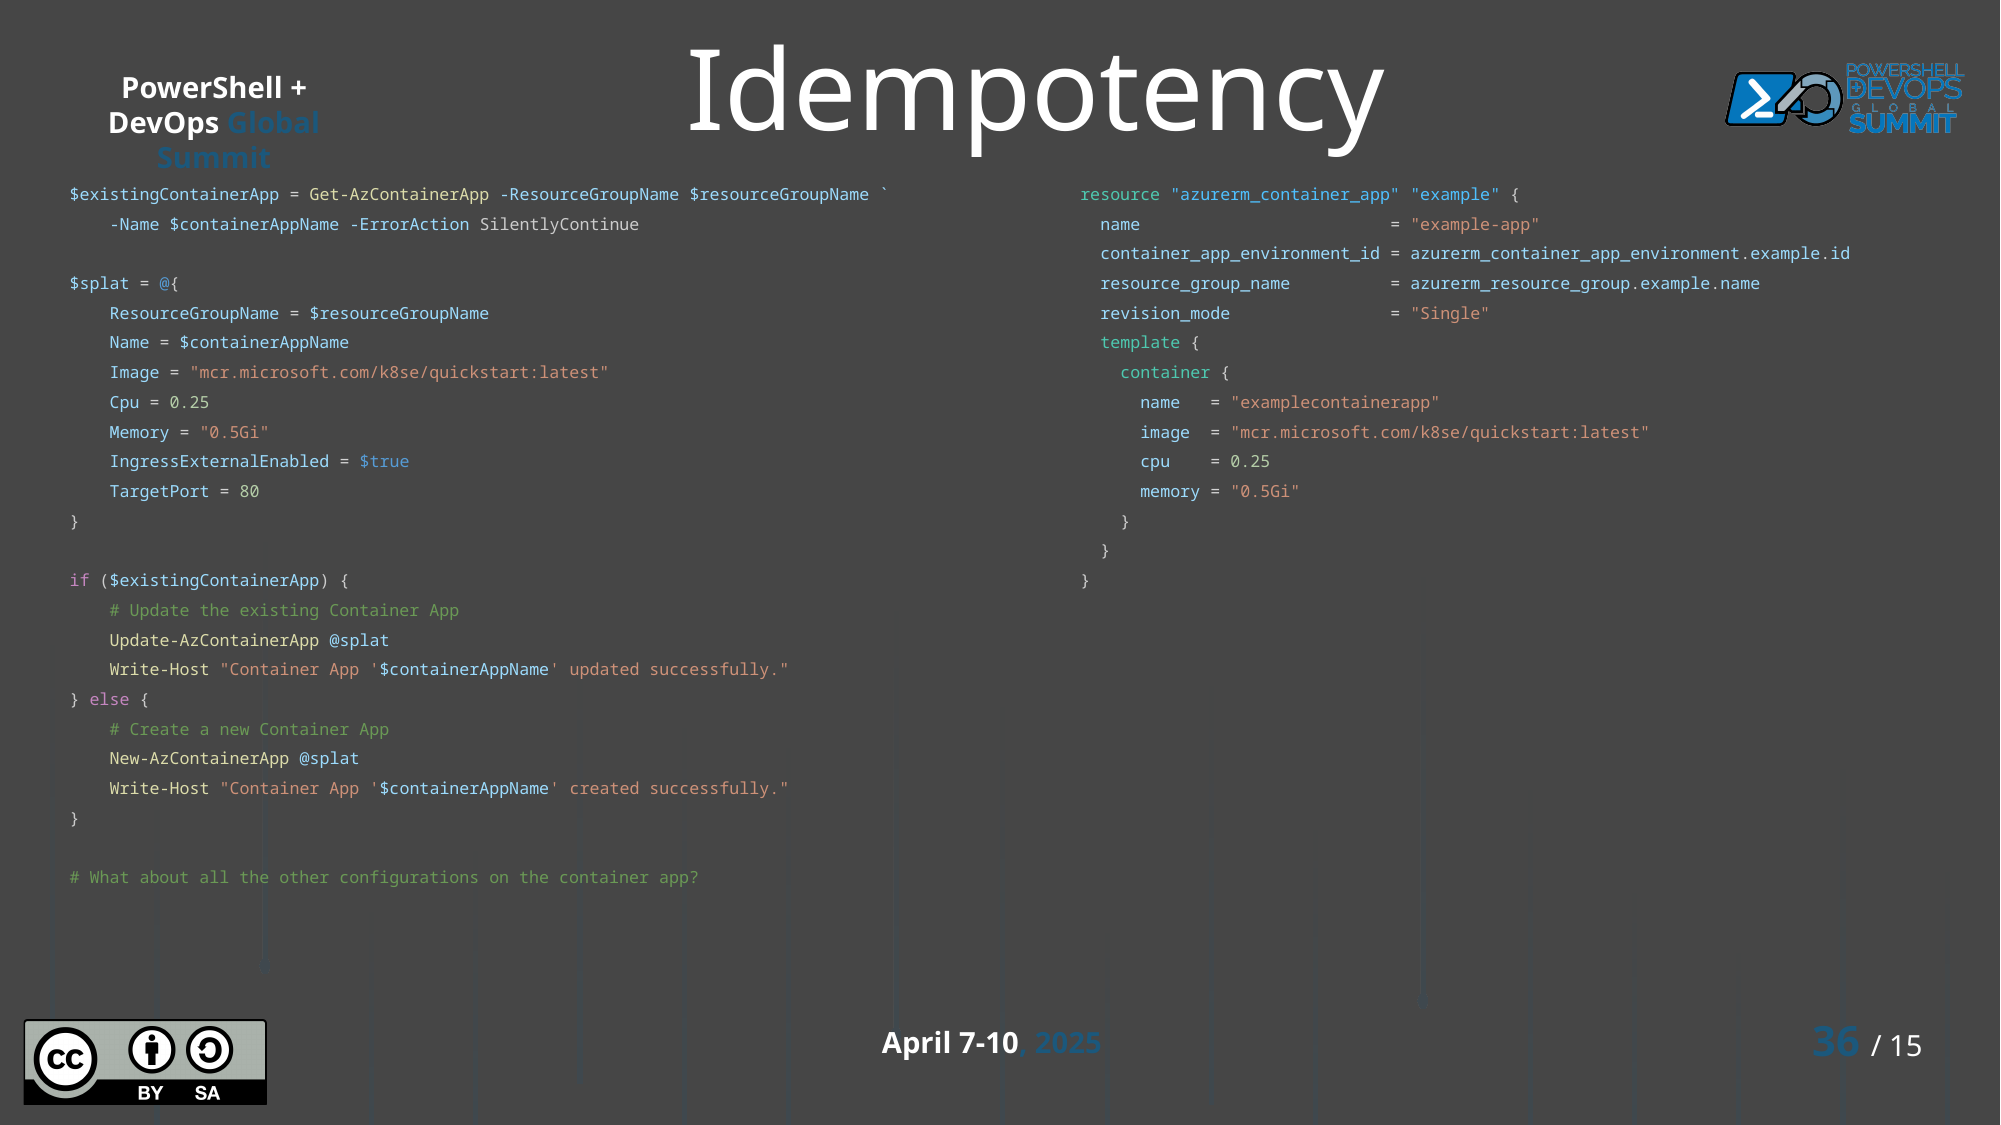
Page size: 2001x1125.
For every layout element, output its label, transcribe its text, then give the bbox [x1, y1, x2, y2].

title Idempotency [367, 25, 1704, 244]
picture [1725, 61, 1965, 139]
text_box resource "azurerm_container_app" "example" { name = "example-app" container_app_environment_id = azurerm_container_app_environment.example.id resource_group_name = azurerm_resource_group.example.name revision_mode = "Single" template { container { name = "examplecontainerapp" image = "mcr.microsoft.com/k8se/quickstart:latest" cpu = 0.25 memory = "0.5Gi" } } } [1065, 166, 2000, 845]
picture [23, 1019, 267, 1105]
list $existingContainerApp = Get-AzContainerApp -ResourceGroupName $resourceGroupName ` -Name $containerAppName -ErrorAction SilentlyContinue $splat = @{ ResourceGroupName = $resourceGroupName Name = $containerAppName Image = "mcr.microsoft.com/k8se/quickstart:latest" Cpu = 0.25 Memory = "0.5Gi" IngressExternalEnabled = $true TargetPort = 80 } if ($existingContainerApp) { # Update the existing Container App Update-AzContainerApp @splat Write-Host "Container App '$containerAppName' updated successfully." } else { # Create a new Container App New-AzContainerApp @splat Write-Host "Container App '$containerAppName' created successfully." } # What about all the other configurations on the container app? [54, 166, 964, 845]
